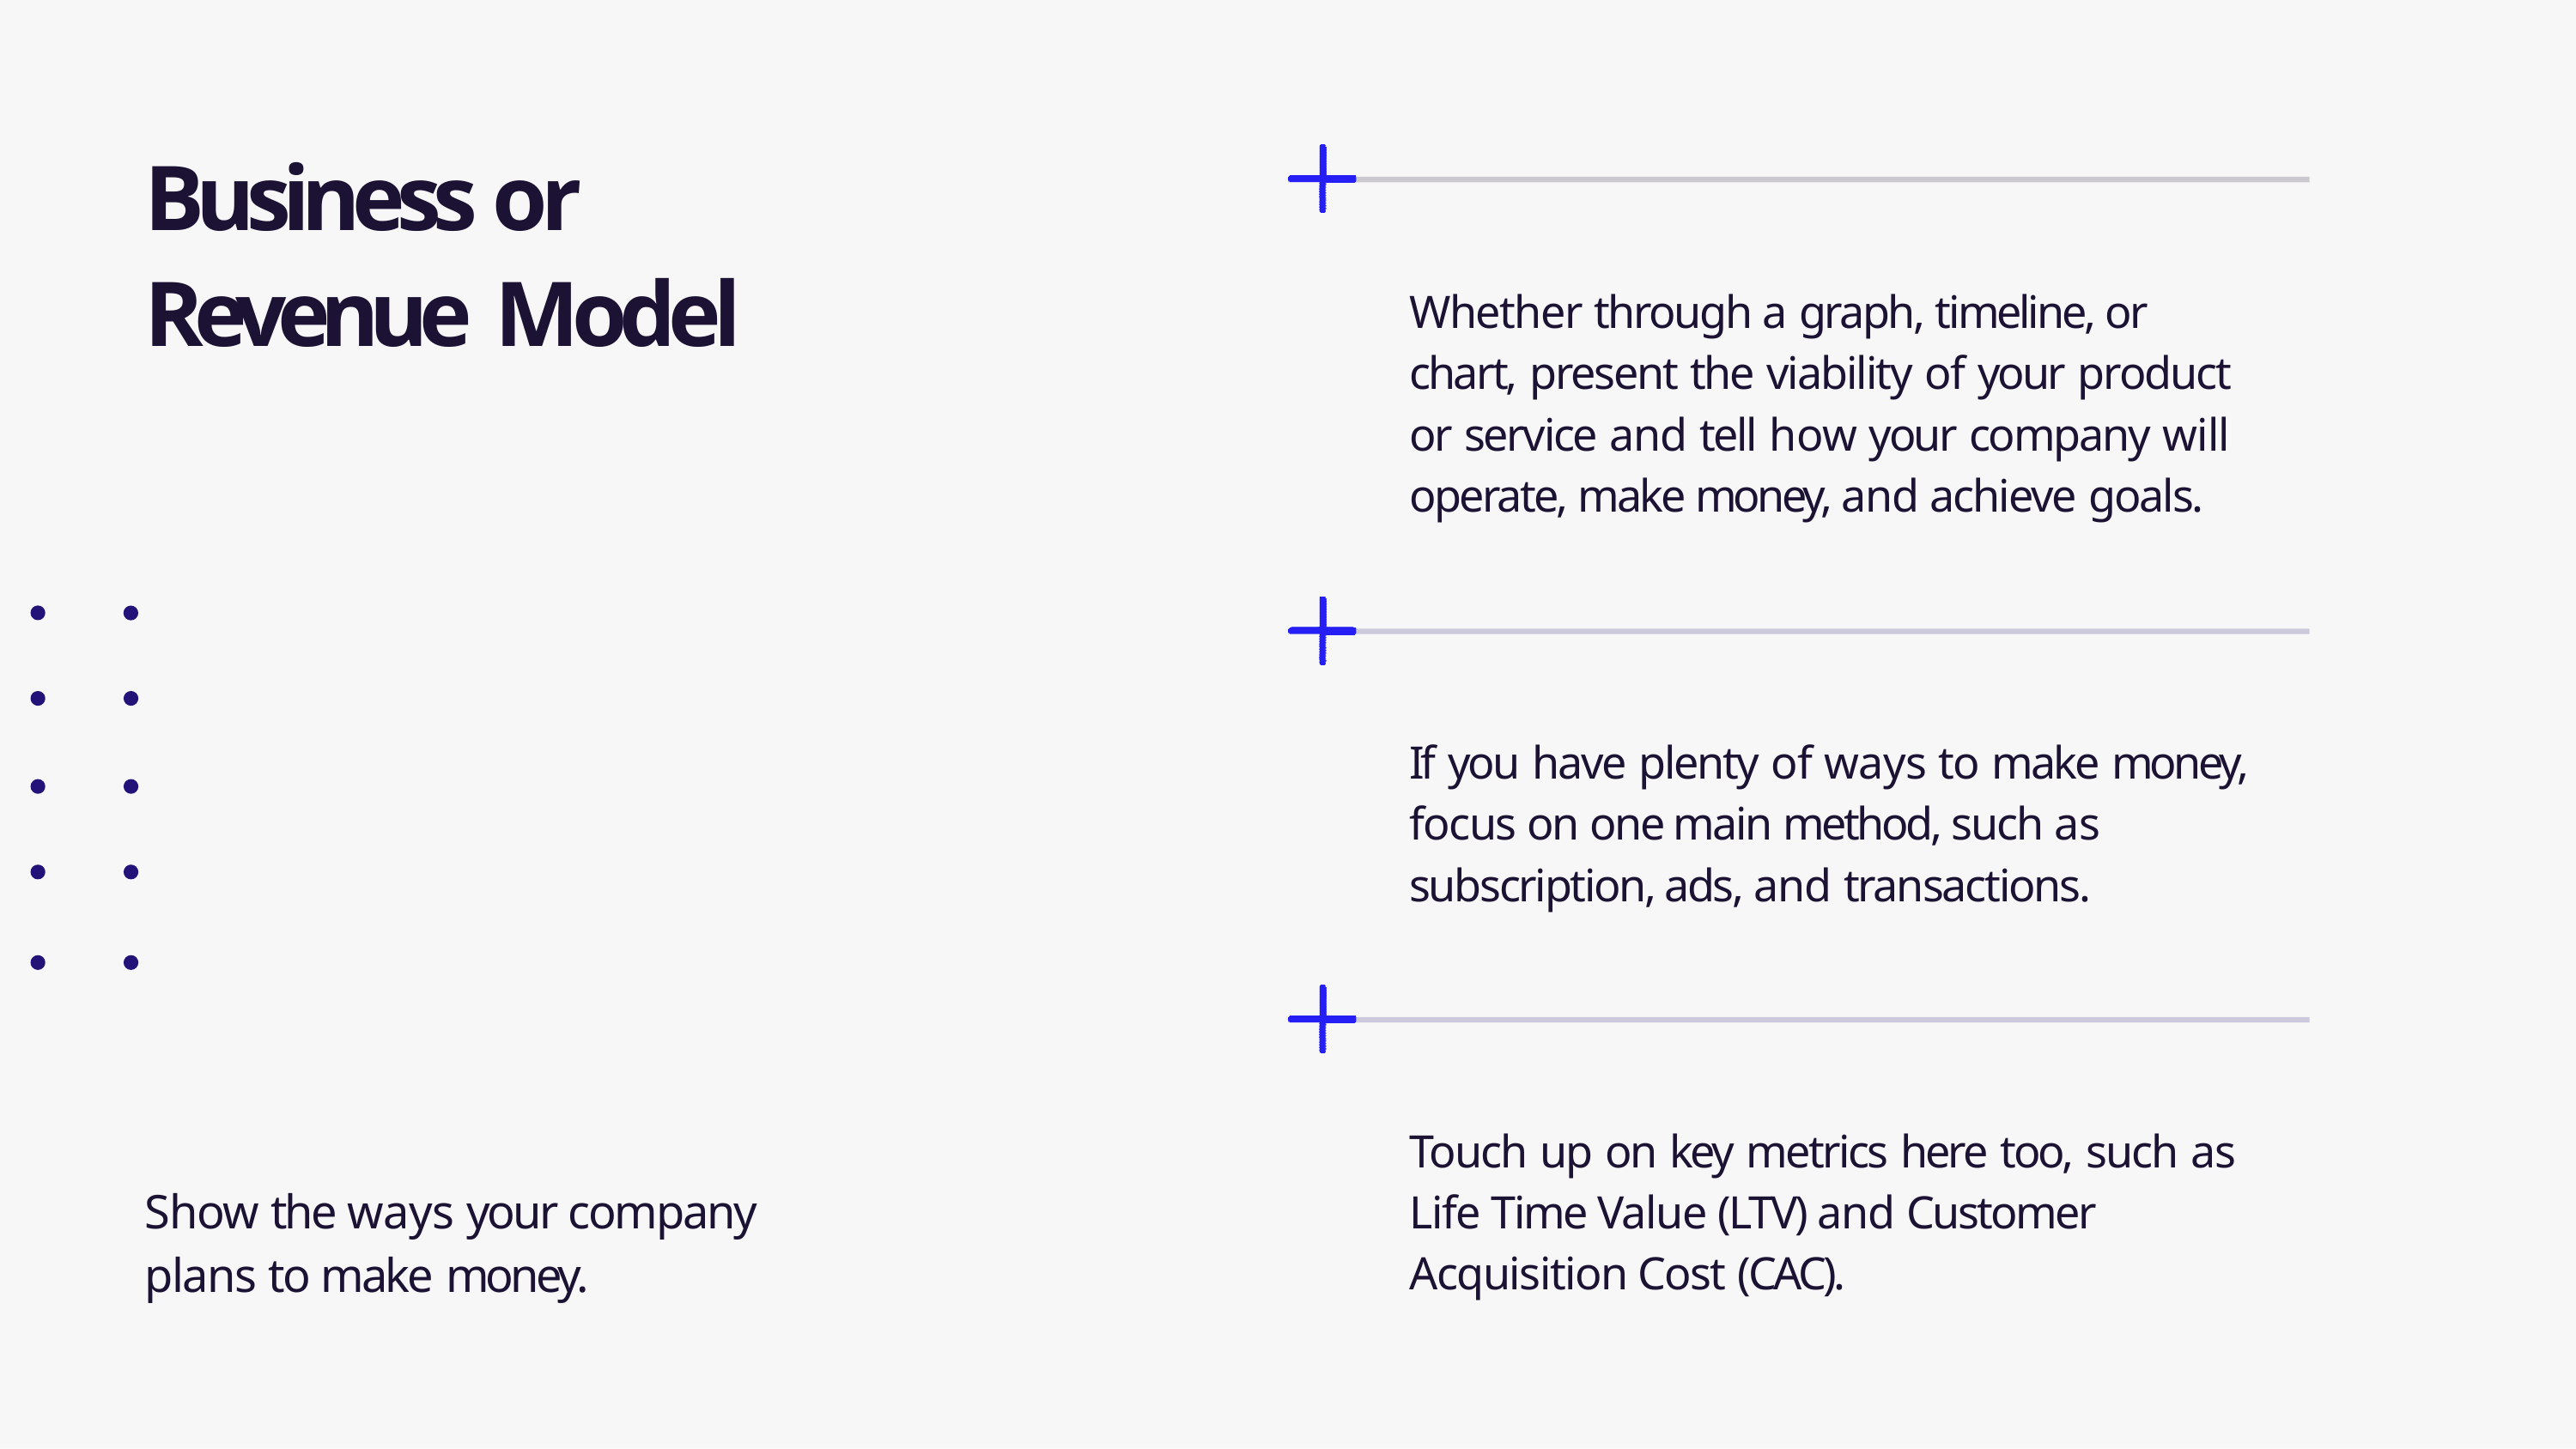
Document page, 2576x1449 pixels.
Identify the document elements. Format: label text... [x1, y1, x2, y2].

text_box [123, 605, 138, 621]
text_box [30, 605, 46, 621]
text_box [1287, 985, 2310, 1054]
title Business or Revenue Model [143, 130, 800, 375]
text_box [1287, 144, 2310, 214]
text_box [1287, 596, 2310, 665]
text_box [123, 690, 139, 706]
text_box Whether through a graph, timeline, or chart, present the viability of your product or service and tell how your company will operate, make money, and achieve goals. [1407, 274, 2271, 521]
text_box [30, 690, 46, 706]
text_box [30, 864, 46, 880]
text_box Show the ways your company plans to make money. [143, 1173, 797, 1302]
text_box [30, 955, 46, 970]
text_box If you have plenty of ways to make money, focus on one main method, such as subscription, ads, and transactions. [1407, 724, 2292, 911]
text_box [30, 779, 46, 794]
text_box Touch up on key metrics here too, such as Life Time Value (LTV) and Customer Acquisition Cost (CAC). [1407, 1113, 2271, 1299]
text_box [123, 955, 139, 970]
text_box [123, 779, 139, 794]
text_box [123, 864, 139, 880]
